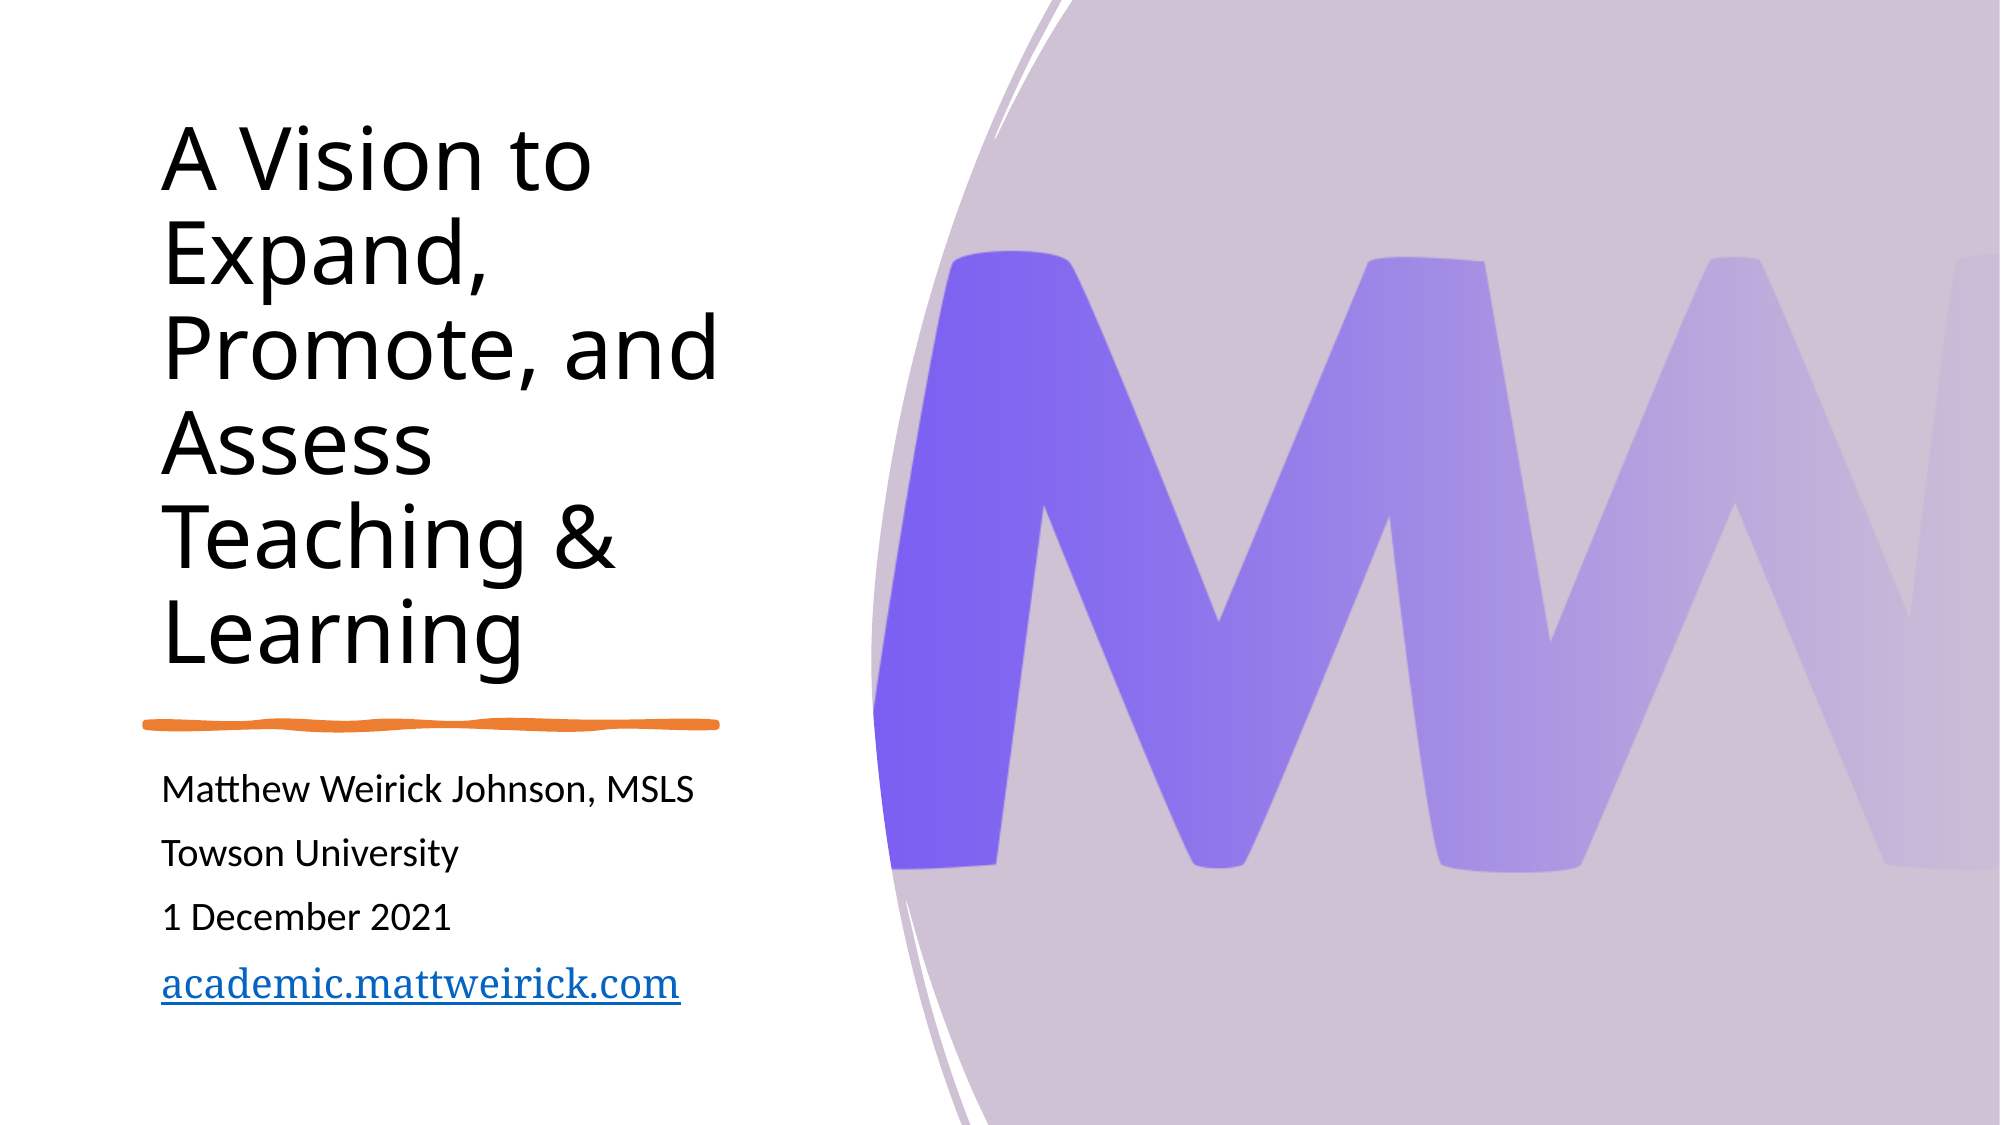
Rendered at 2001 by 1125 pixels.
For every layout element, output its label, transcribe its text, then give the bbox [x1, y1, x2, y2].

text_box [144, 720, 718, 730]
title A Vision to Expand, Promote, and Assess Teaching & Learning [146, 104, 759, 690]
text_box [0, 0, 871, 1125]
picture [871, 0, 2000, 1125]
subtitle Matthew Weirick Johnson, MSLS Towson University 1 December 2021 academic.mattweirick.com [146, 760, 759, 1019]
